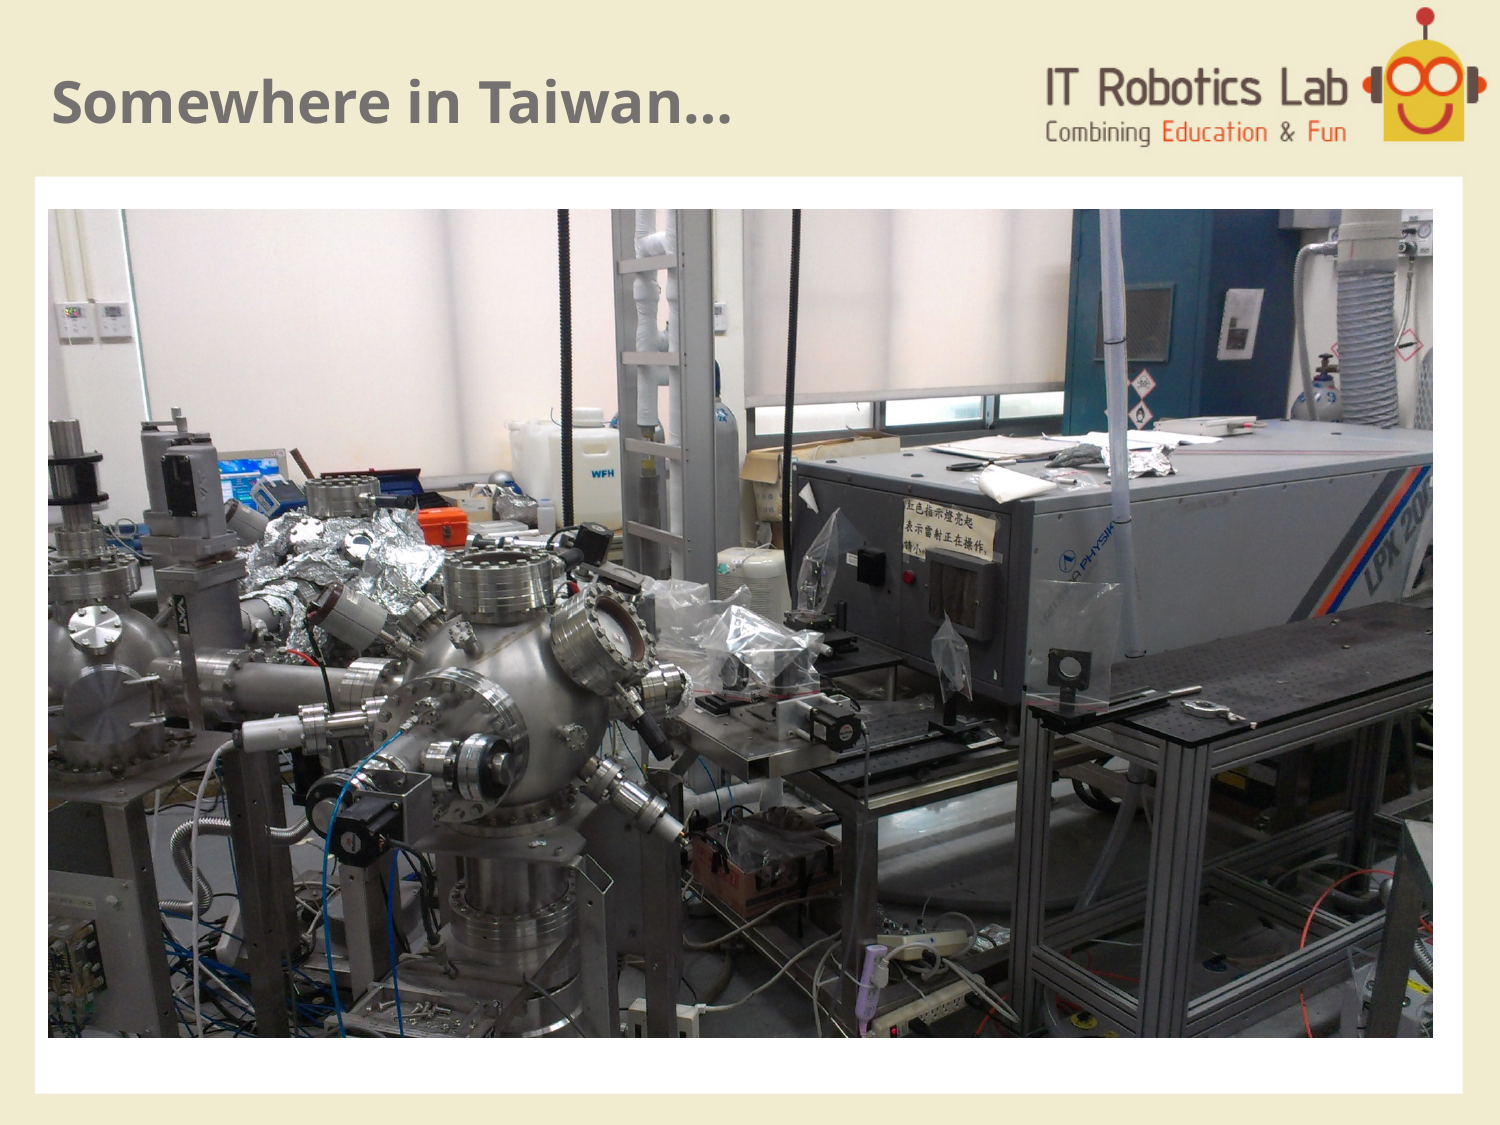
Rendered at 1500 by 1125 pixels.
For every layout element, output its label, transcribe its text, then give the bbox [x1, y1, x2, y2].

picture [0, 0, 1500, 1125]
title Somewhere in Taiwan… [36, 54, 896, 156]
